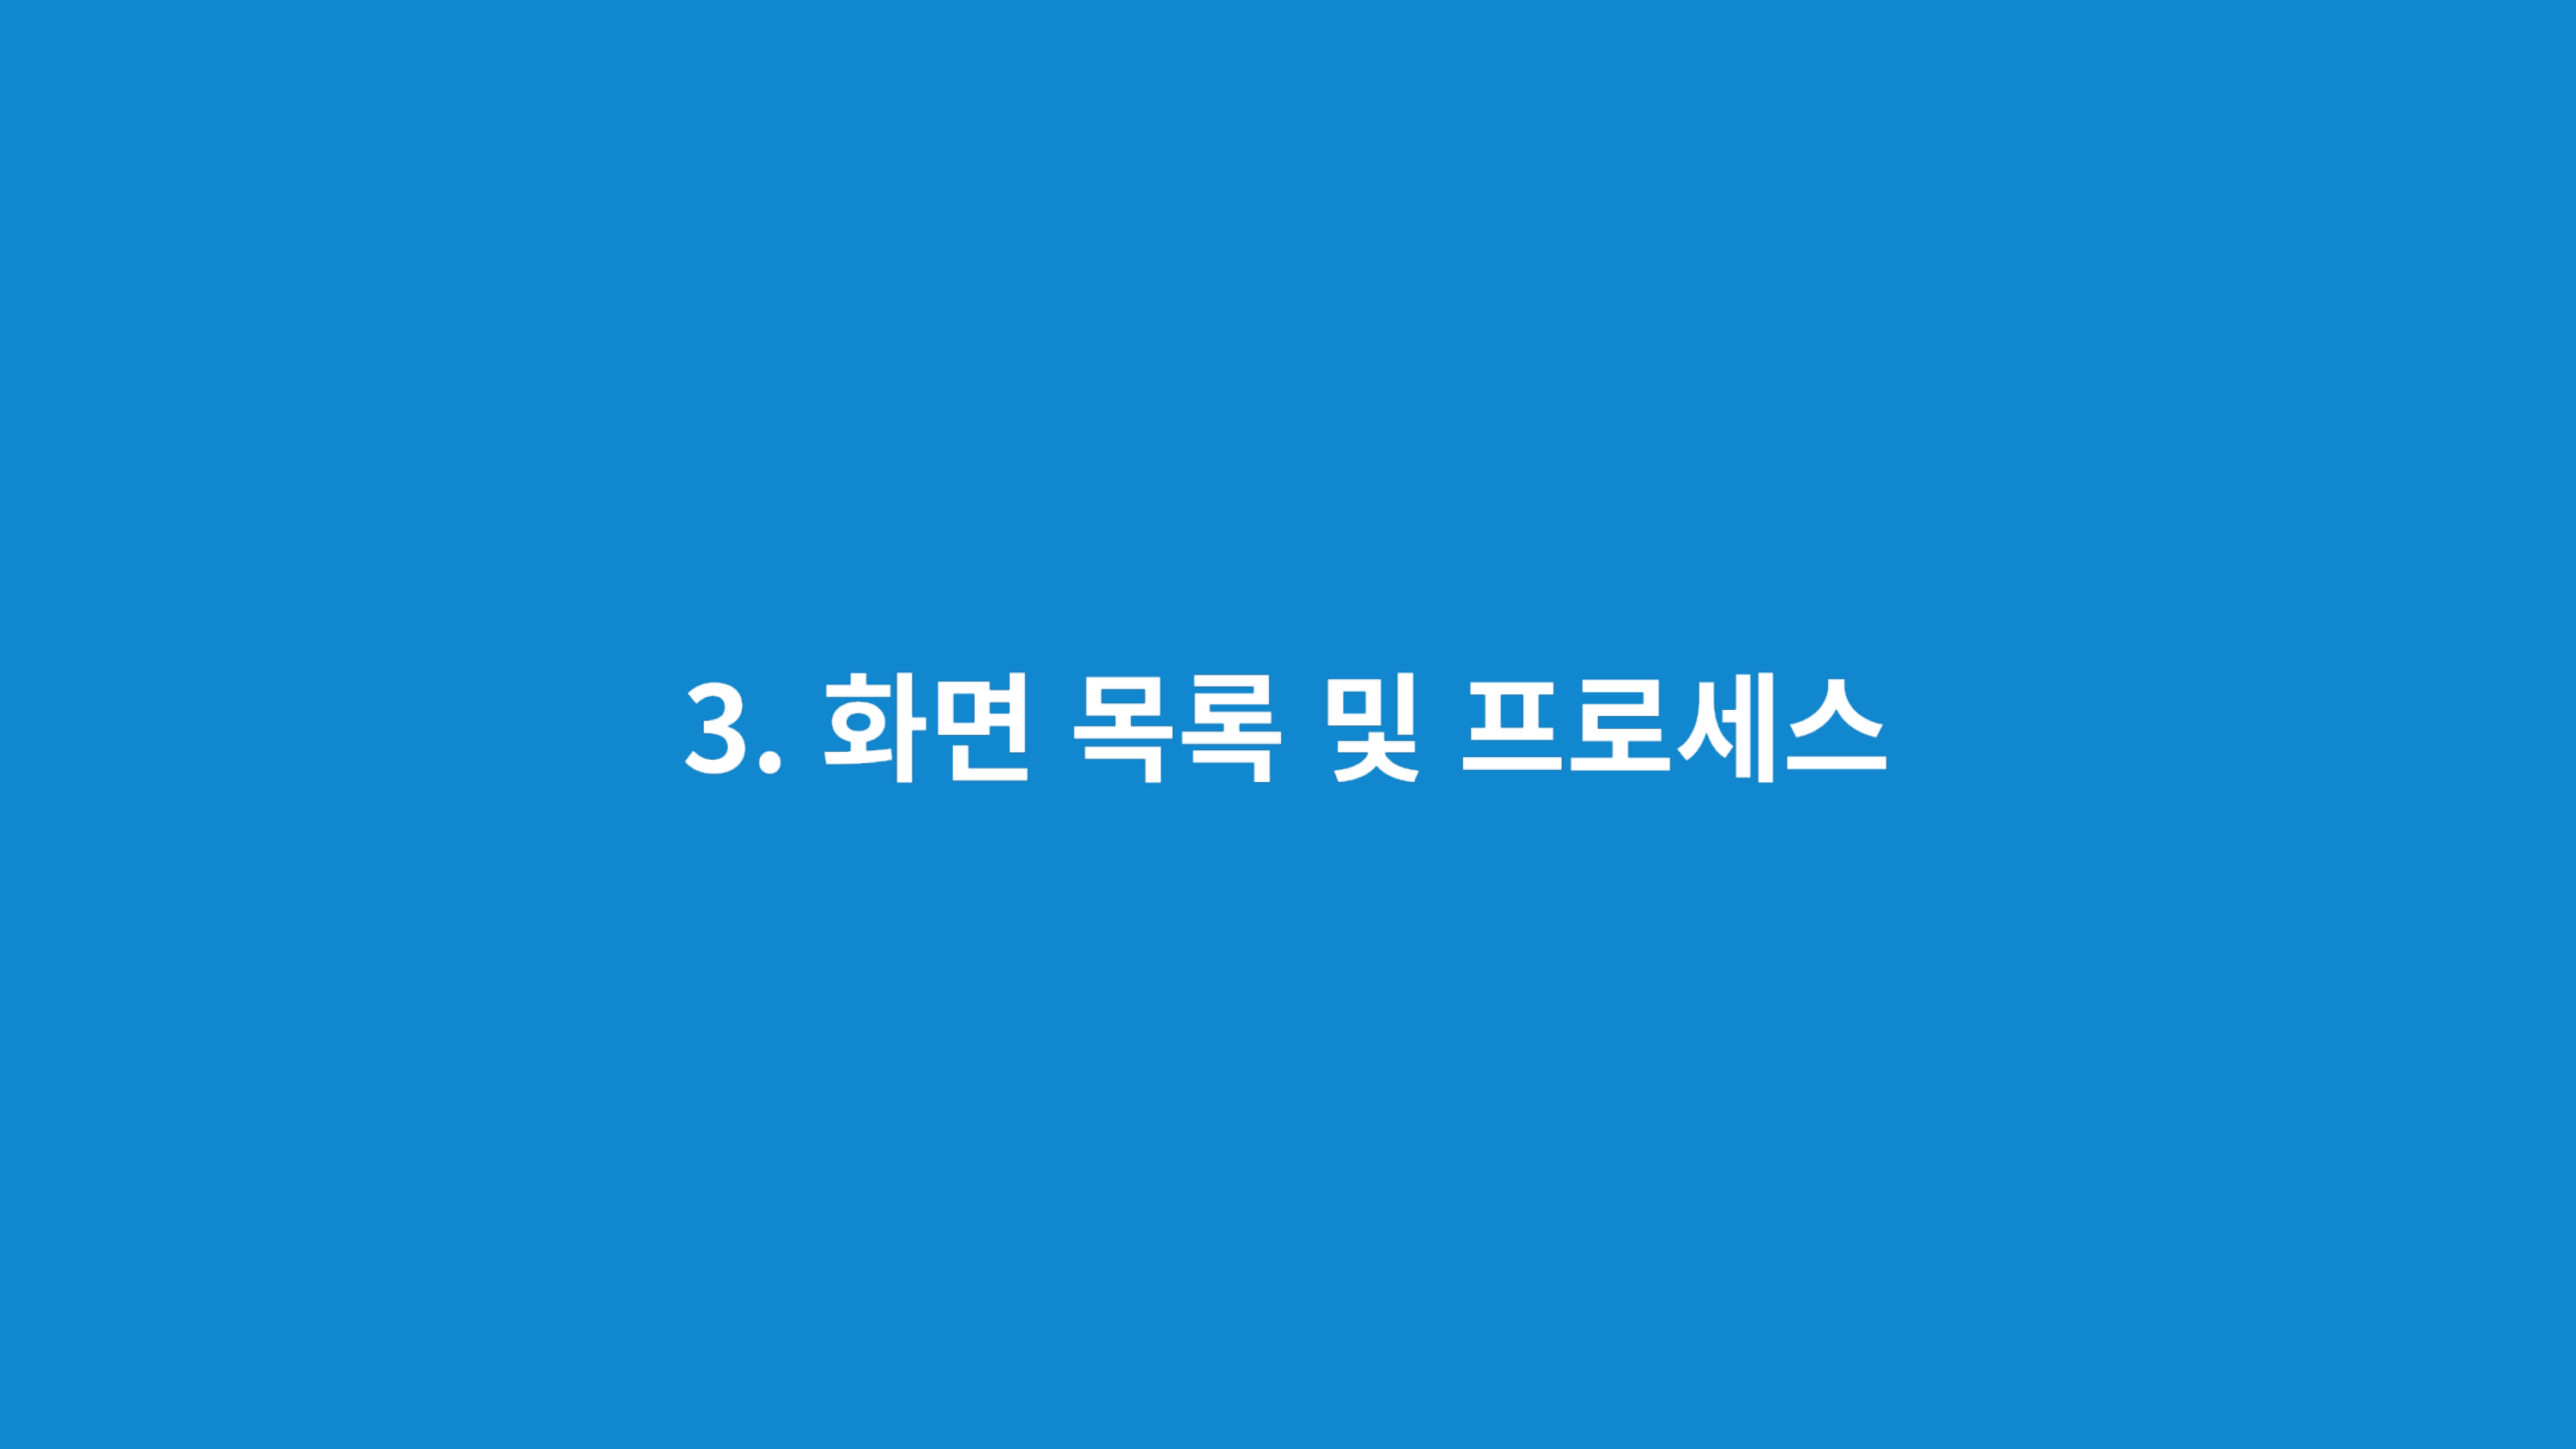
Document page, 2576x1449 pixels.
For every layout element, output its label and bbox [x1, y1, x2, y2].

picture [662, 622, 1943, 838]
